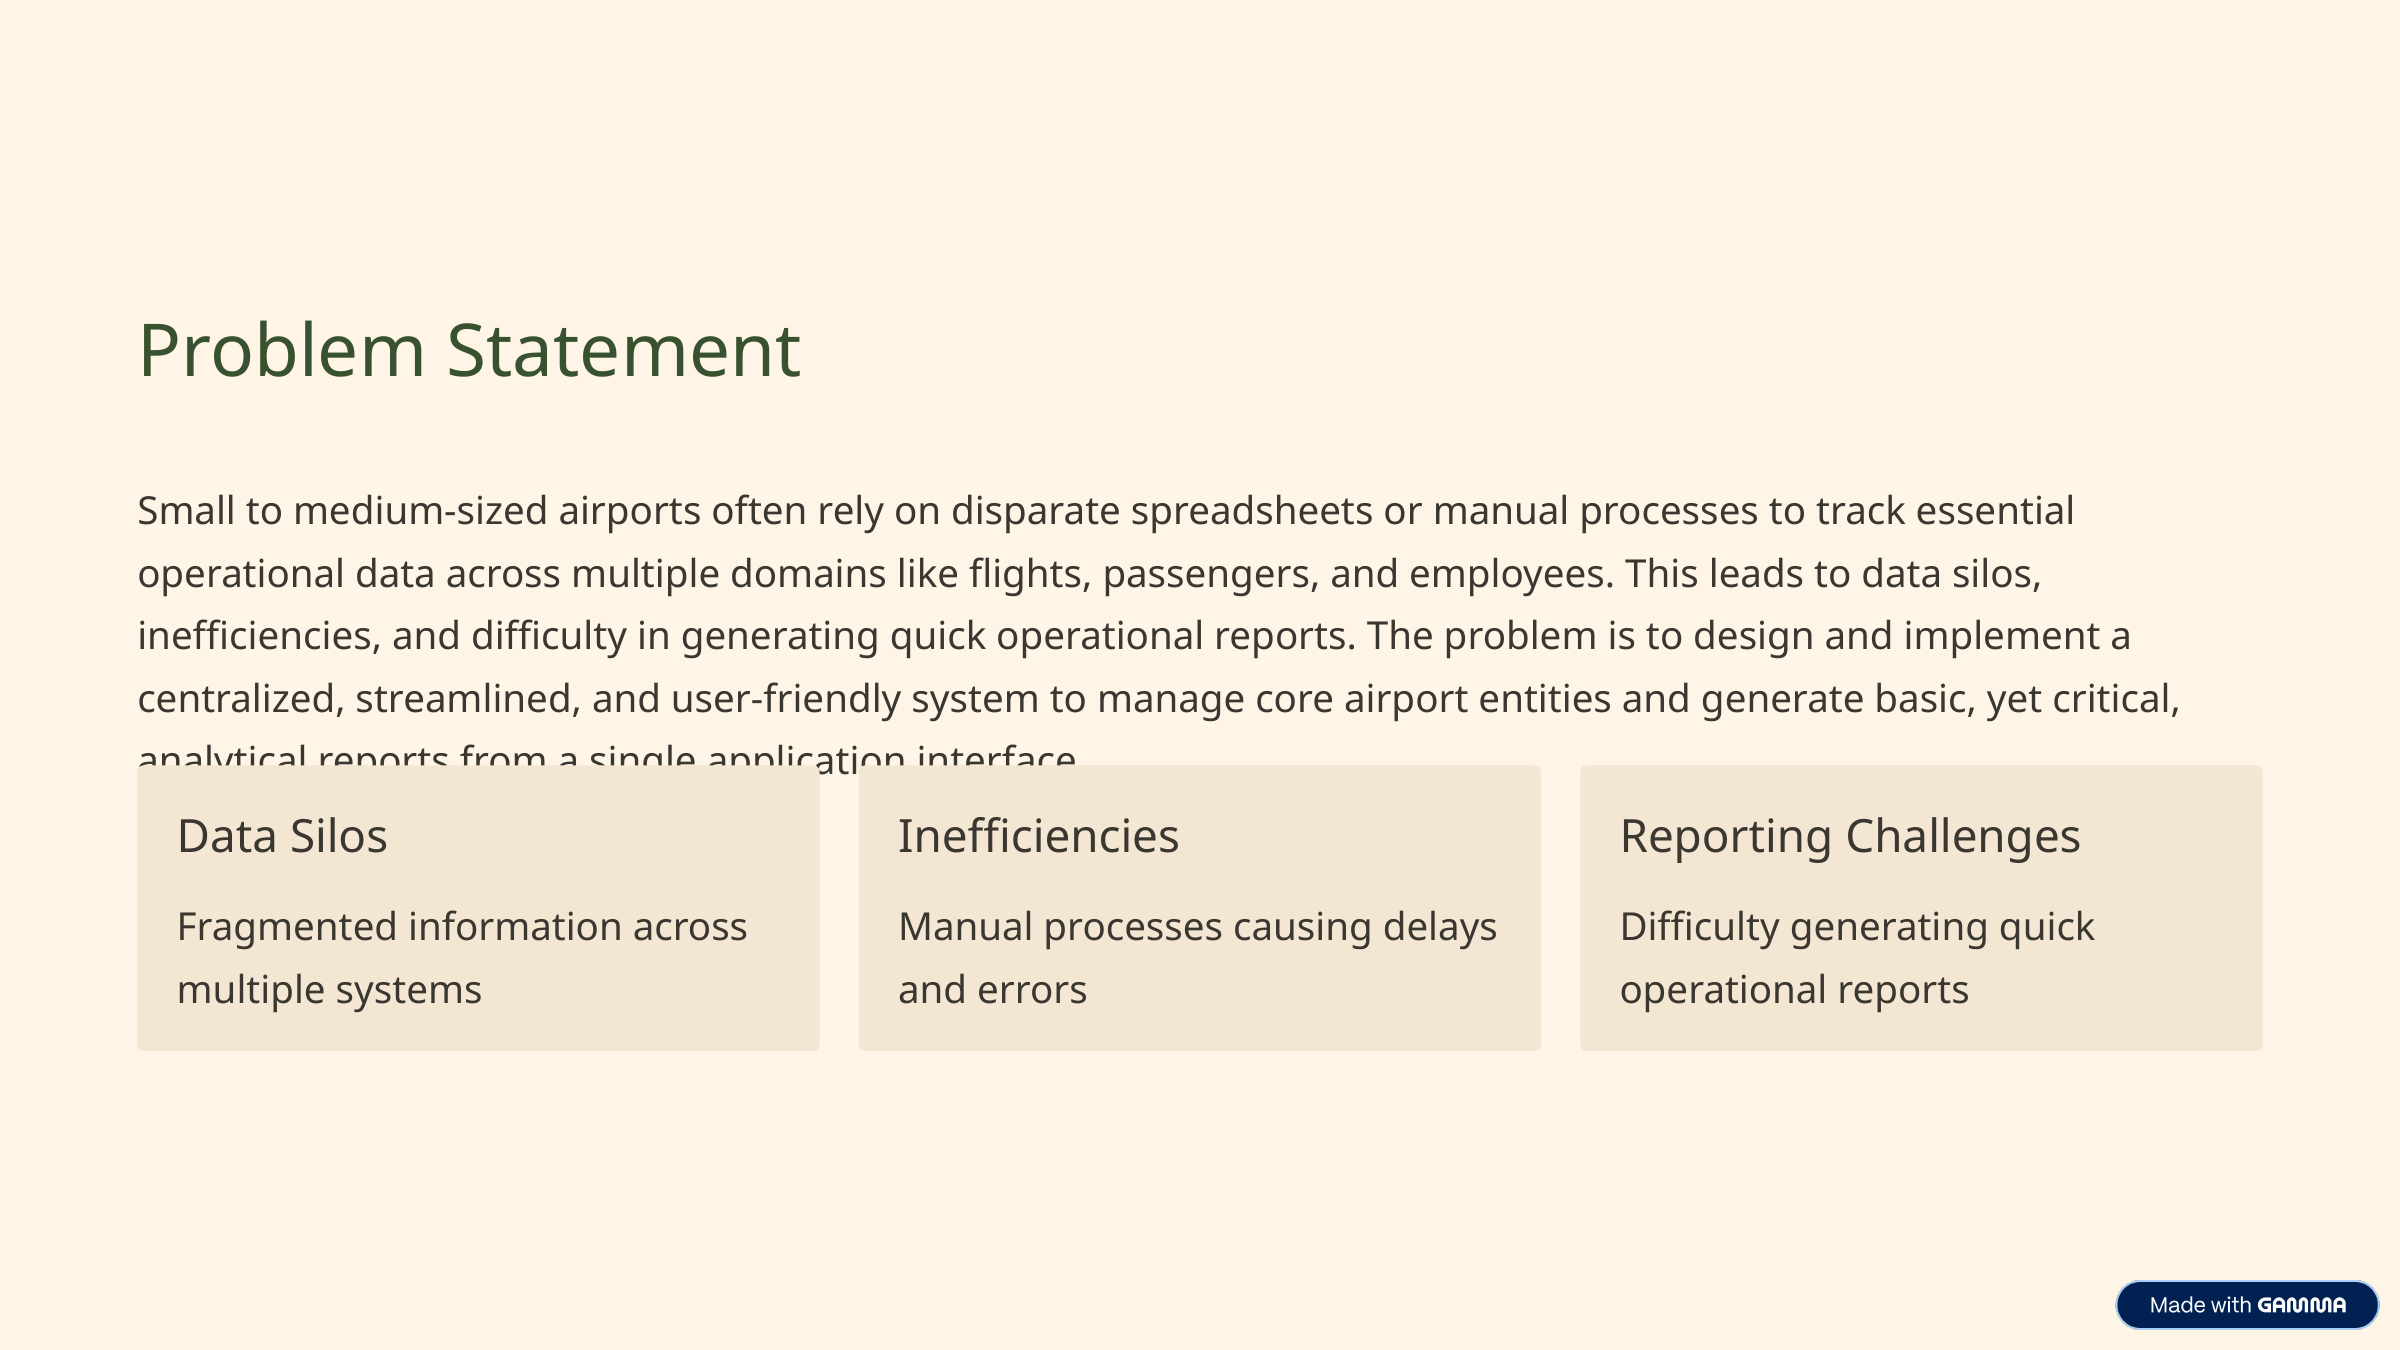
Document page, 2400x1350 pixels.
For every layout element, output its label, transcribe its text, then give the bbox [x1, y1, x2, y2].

text_box [858, 765, 1542, 1051]
text_box Reporting Challenges [1619, 804, 2082, 863]
text_box Difficulty generating quick operational reports [1619, 885, 2224, 1012]
text_box Inefficiencies [898, 804, 1361, 863]
text_box Data Silos [176, 804, 639, 863]
text_box [1580, 765, 2263, 1051]
text_box Fragmented information across multiple systems [176, 885, 781, 1012]
text_box Manual processes causing delays and errors [898, 885, 1502, 1012]
text_box Problem Statement [137, 299, 877, 392]
text_box [137, 765, 820, 1051]
text_box Small to medium-sized airports often rely on disparate spreadsheets or manual processes to track essential operational data across multiple domains like flights, passengers, and employees. This leads to data silos, inefficiencies, and difficulty in generating quick operational reports. The problem is to design and implement a centralized, streamlined, and user-friendly system to manage core airport entities and generate basic, yet critical, analytical reports from a single application interface. [137, 469, 2263, 722]
picture [2106, 1271, 2389, 1339]
